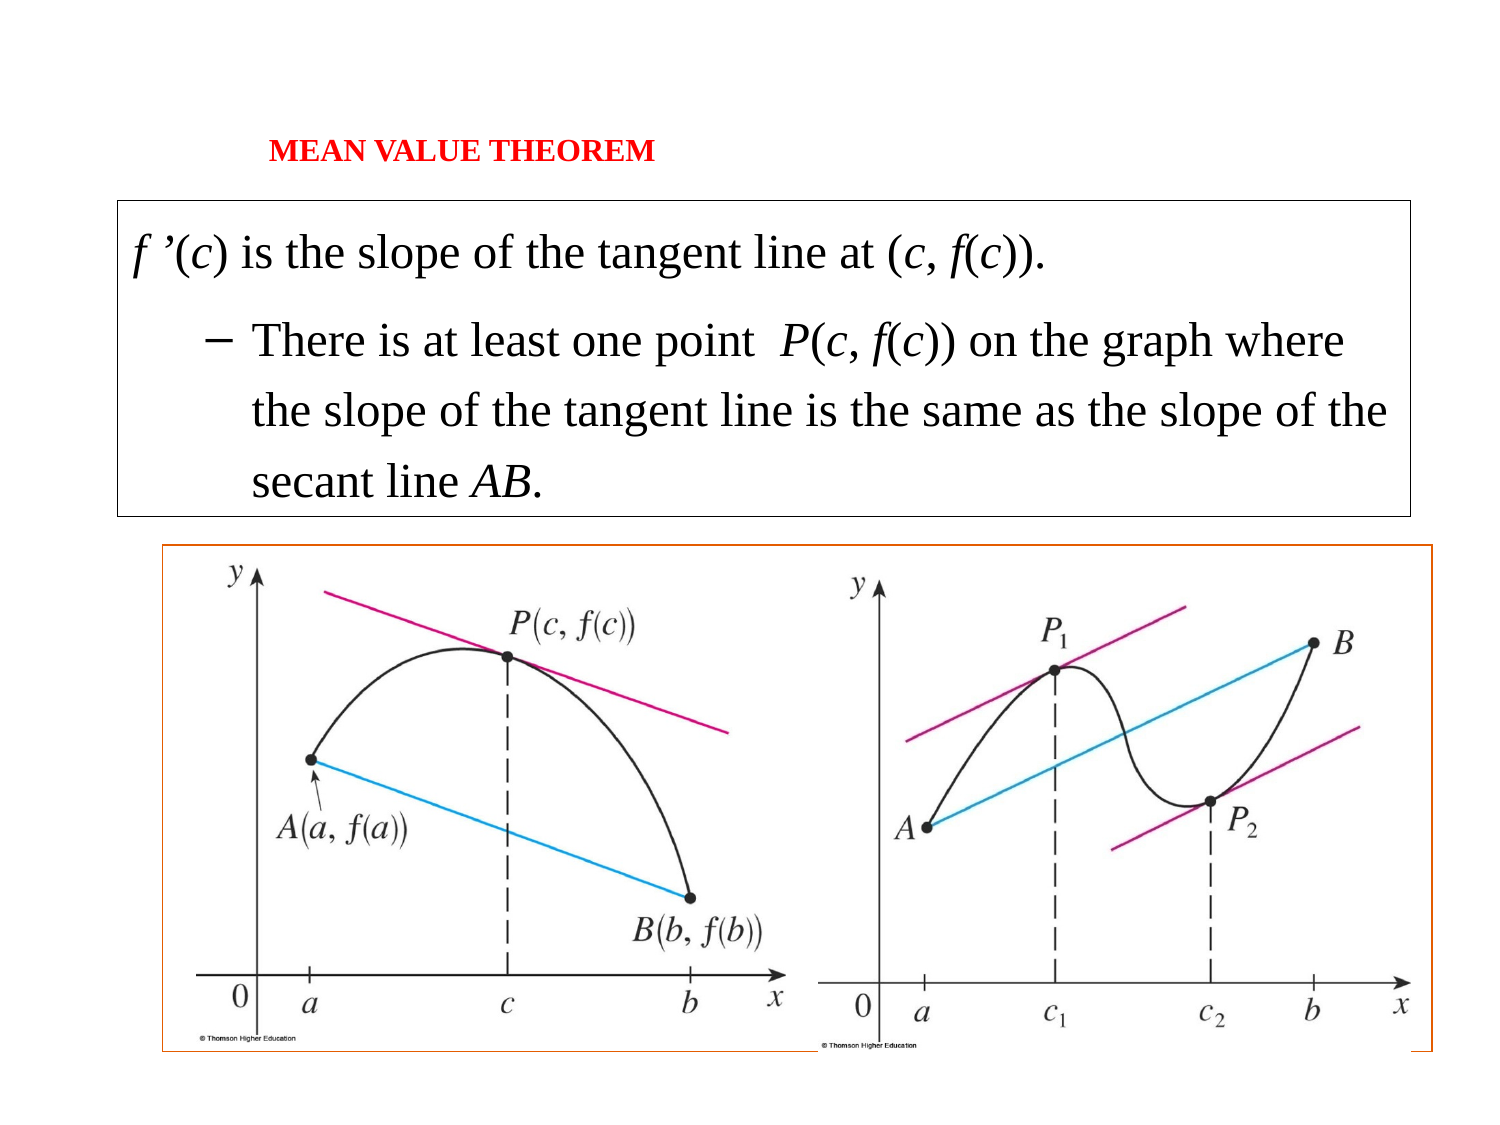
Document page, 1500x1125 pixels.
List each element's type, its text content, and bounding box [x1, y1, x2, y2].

list f ’(c) is the slope of the tangent line at (c, f(c)). There is at least one point P(c, f(c)) on the graph where the slope of the tangent line is the same as the slope of the secant line AB. [117, 200, 1411, 517]
picture [818, 564, 1412, 1052]
text_box [162, 544, 1432, 1052]
picture [195, 551, 786, 1045]
title MEAN VALUE THEOREM [24, 121, 900, 175]
